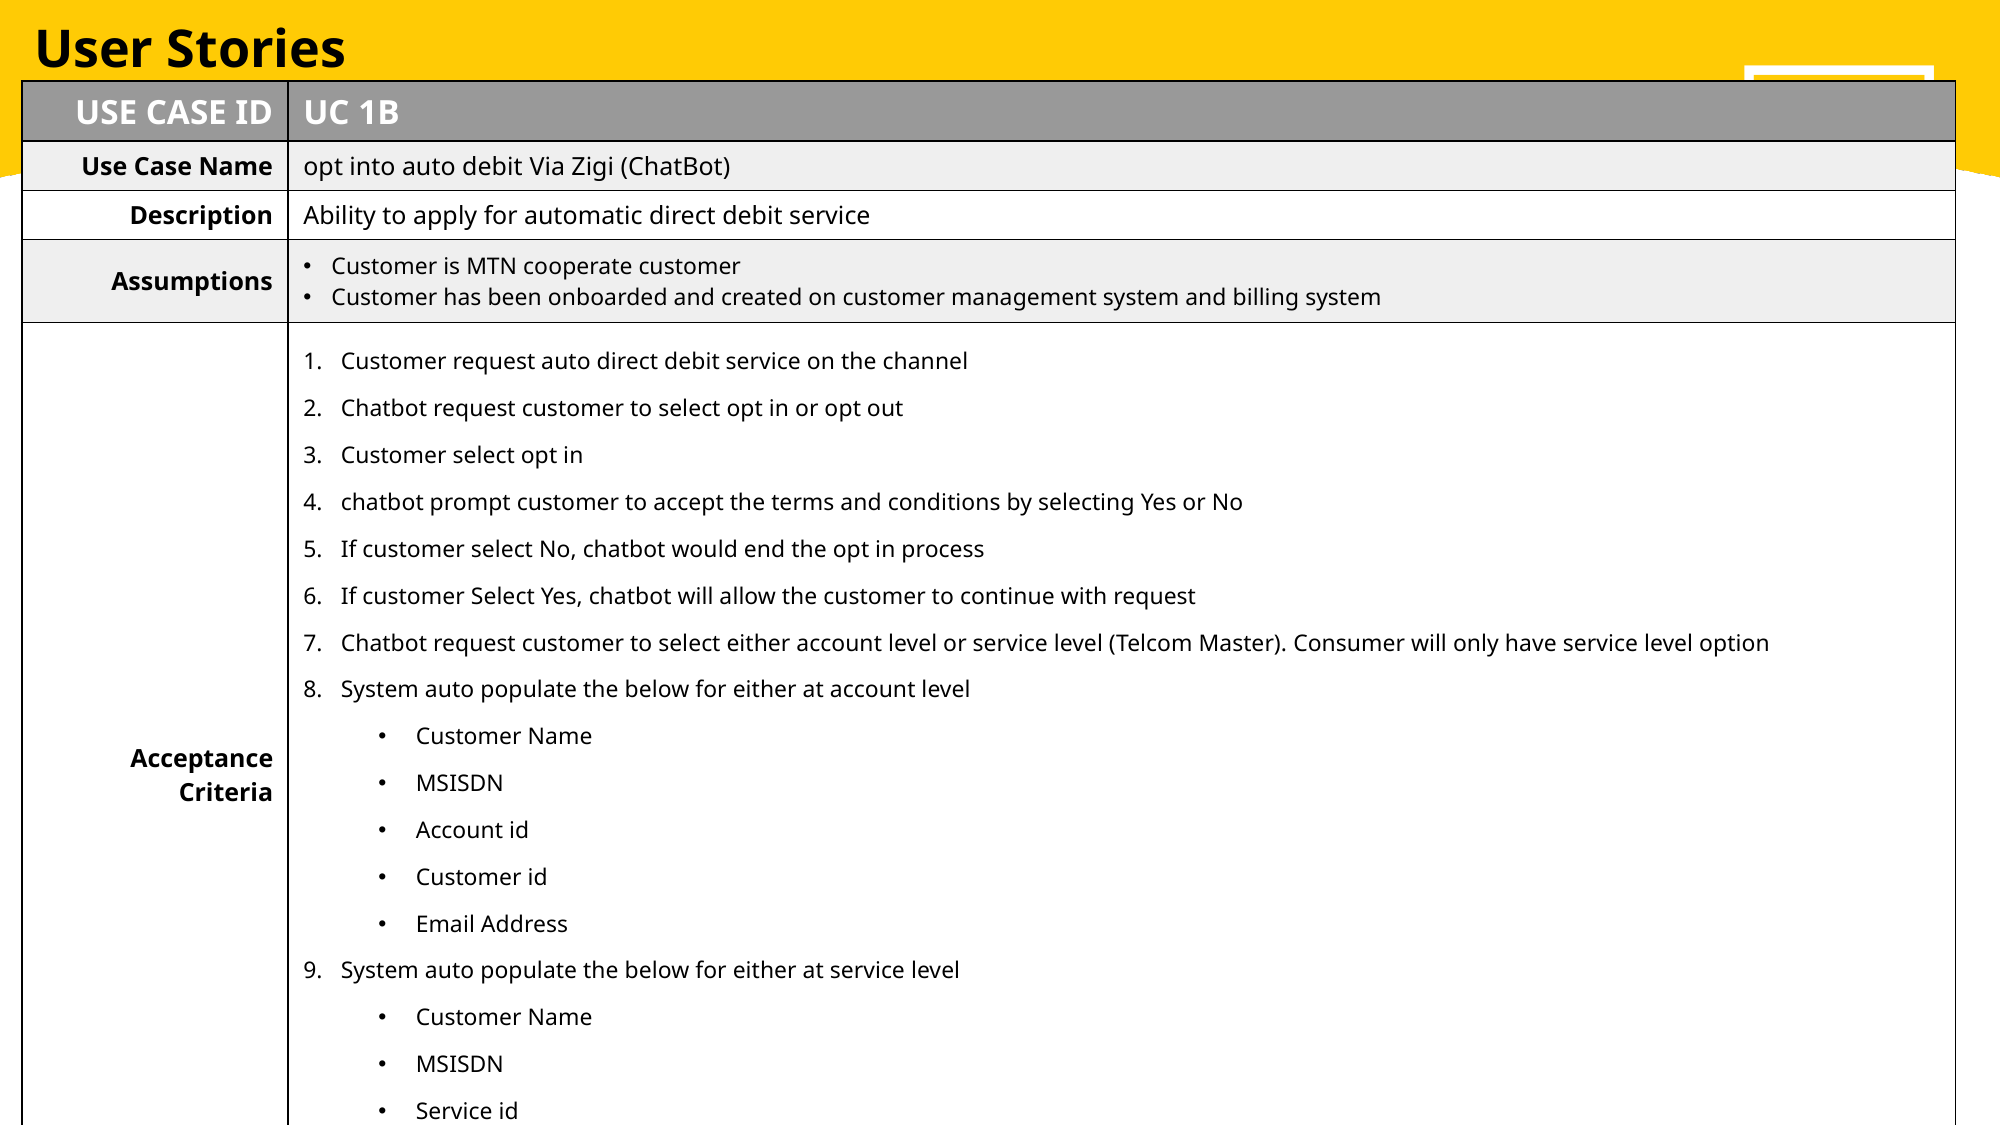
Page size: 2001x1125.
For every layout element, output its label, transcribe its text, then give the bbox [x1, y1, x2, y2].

table_header UC 1B [289, 82, 1955, 140]
table_cell opt into auto debit Via Zigi (ChatBot) [289, 142, 1955, 190]
table_cell Acceptance Criteria [23, 323, 287, 1125]
table_cell Use Case Name [23, 142, 287, 190]
table_cell Description [23, 191, 287, 239]
table_cell Customer request auto direct debit service on the channel Chatbot request customer to select opt in or opt out Customer select opt in chatbot prompt customer to accept the terms and conditions by selecting Yes or No If customer select No, chatbot would end the opt in process If customer Select Yes, chatbot will allow the customer to continue with request Chatbot request customer to select either account level or service level (Telcom Master). Consumer will only have service level option System auto populate the below for either at account level Customer Name MSISDN Account id Customer id Email Address System auto populate the below for either at service level Customer Name MSISDN Service id Customer id Email Address [289, 323, 1955, 1125]
table_cell Customer is MTN cooperate customer Customer has been onboarded and created on customer management system and billing system [289, 240, 1955, 322]
picture [0, 0, 2000, 1125]
table_cell Assumptions [23, 240, 287, 322]
title User Stories [34, 22, 1906, 80]
table_header USE CASE ID [23, 82, 287, 140]
table_cell Ability to apply for automatic direct debit service [289, 191, 1955, 239]
